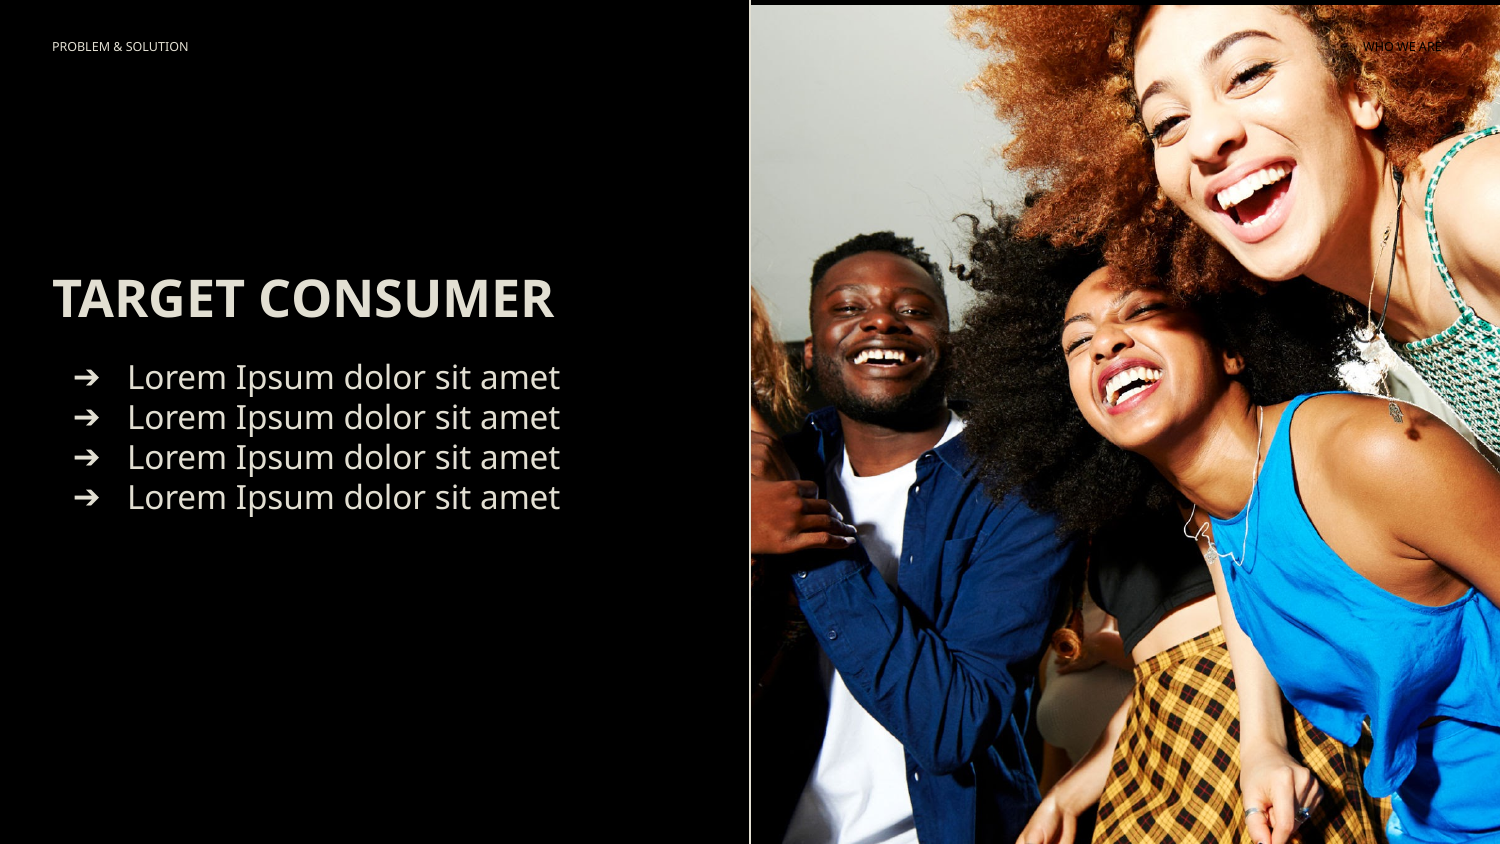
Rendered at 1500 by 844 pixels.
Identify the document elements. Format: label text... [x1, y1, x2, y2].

text_box PROBLEM & SOLUTION [37, 26, 308, 66]
list Lorem Ipsum dolor sit amet Lorem Ipsum dolor sit amet Lorem Ipsum dolor sit amet Lorem Ipsum dolor sit amet [37, 341, 713, 617]
picture [750, 0, 1500, 844]
title TARGET CONSUMER [37, 125, 713, 341]
